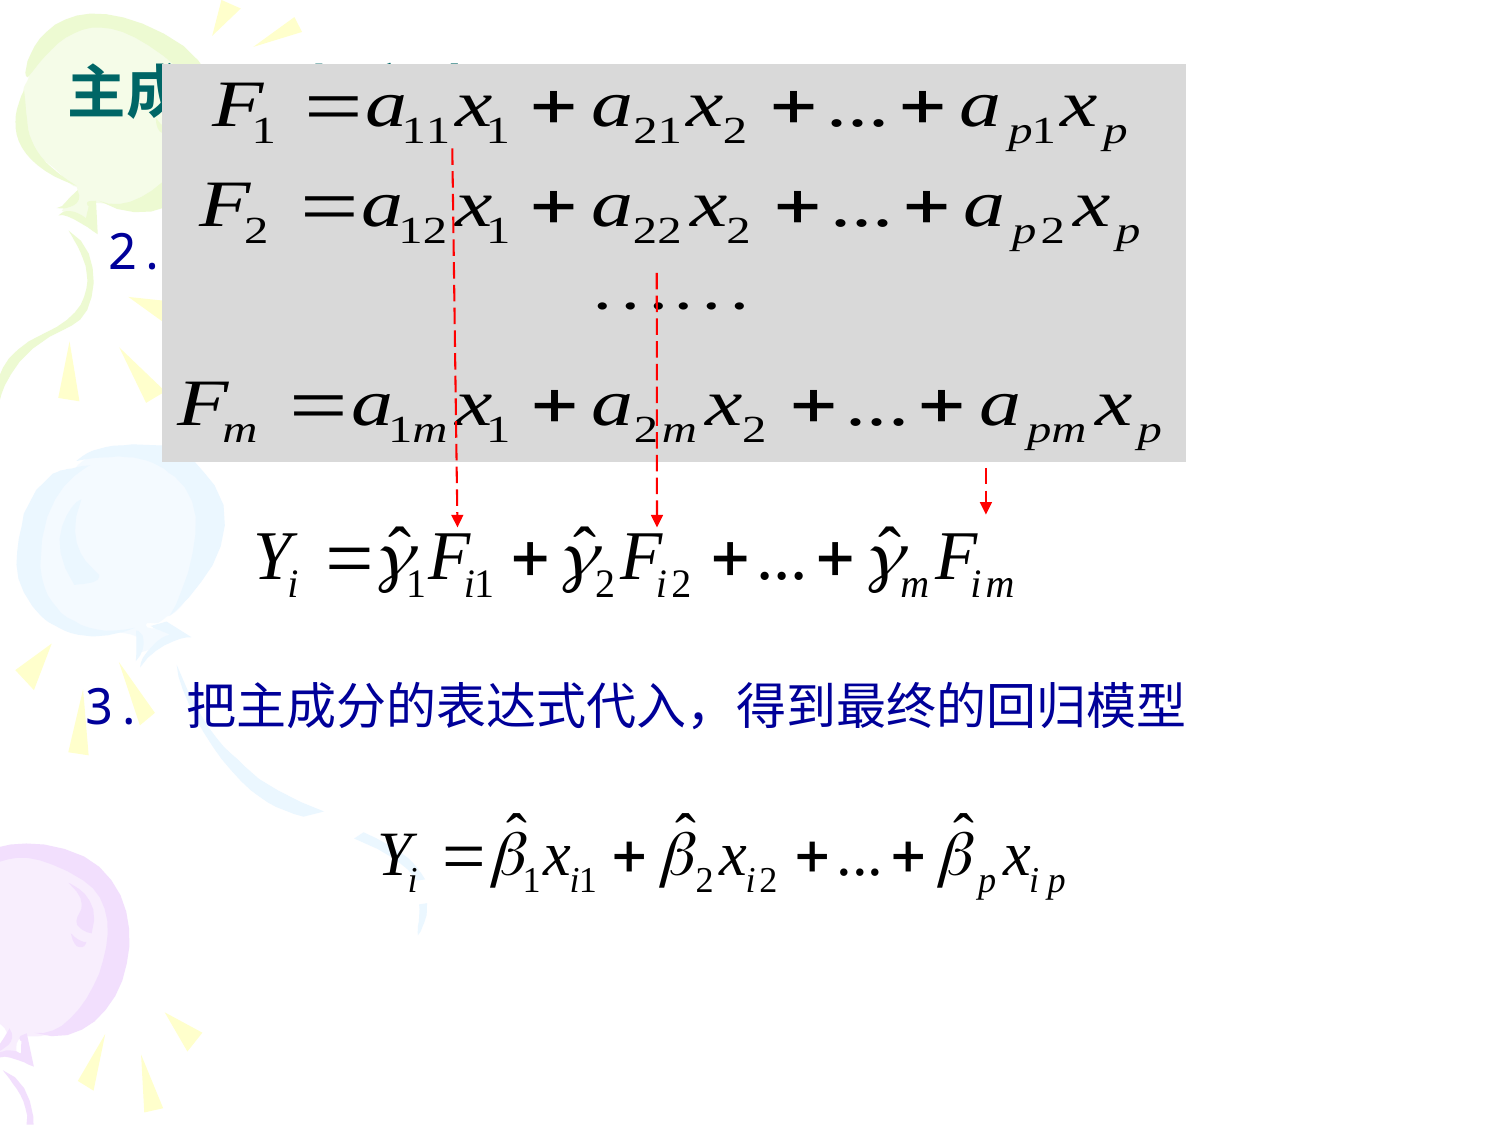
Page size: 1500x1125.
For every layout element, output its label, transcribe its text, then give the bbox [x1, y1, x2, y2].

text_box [452, 148, 458, 528]
text_box 3. 把主成分的表达式代入，得到最终的回归模型 [69, 667, 1310, 742]
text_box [247, 509, 1026, 616]
text_box 2. 以主成分为新的自变量，建立回归模型 [92, 212, 156, 288]
text_box 主成分回归方法 [53, 48, 1152, 193]
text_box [371, 801, 1080, 913]
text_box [161, 63, 1186, 463]
